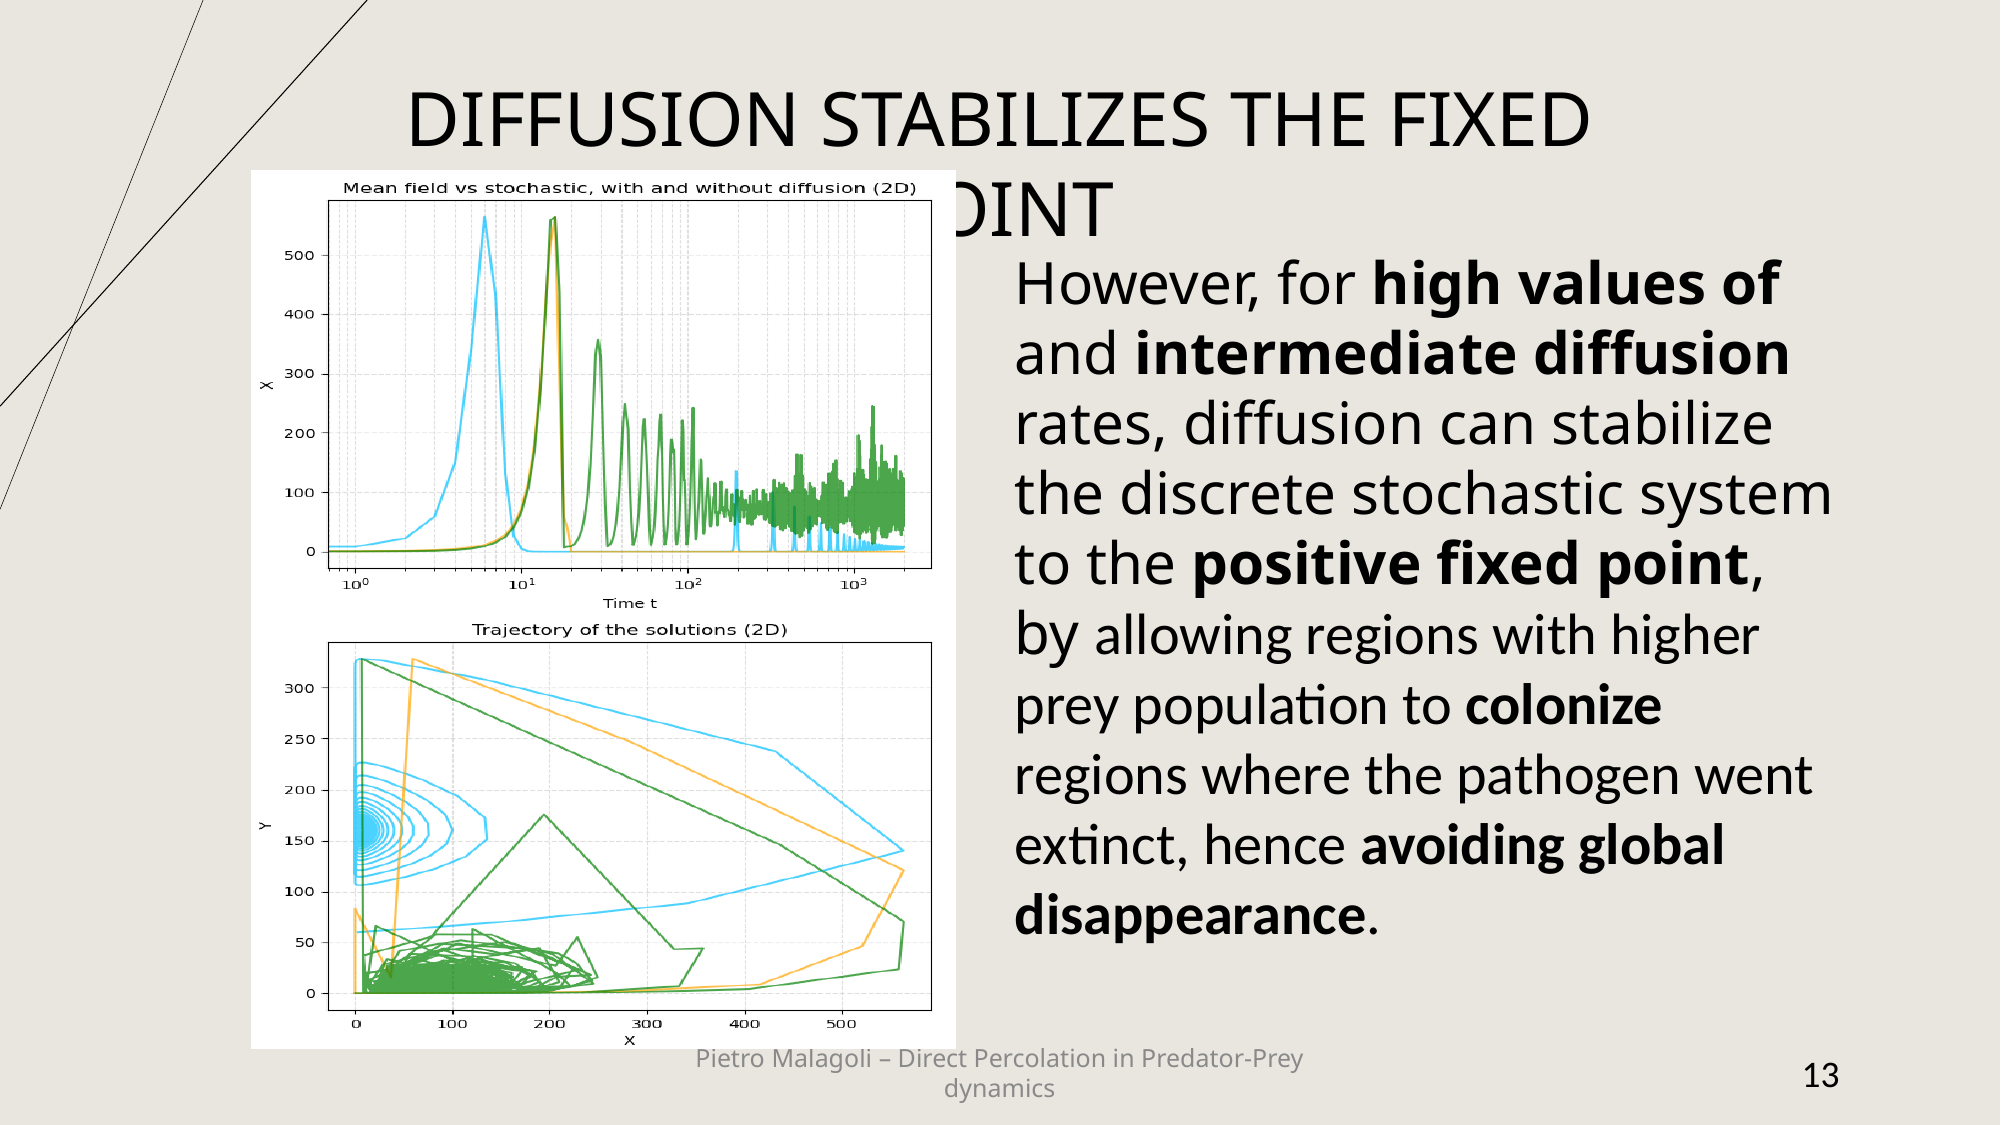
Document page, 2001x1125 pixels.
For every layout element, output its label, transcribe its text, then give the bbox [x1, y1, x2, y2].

text_box Pietro Malagoli – Direct Percolation in Predator-Prey dynamics [662, 1042, 1338, 1103]
text_box 13 [1404, 1042, 1855, 1103]
picture [251, 170, 957, 1049]
text_box DIFFUSION STABILIZES THE FIXED POINT [267, 64, 1733, 260]
